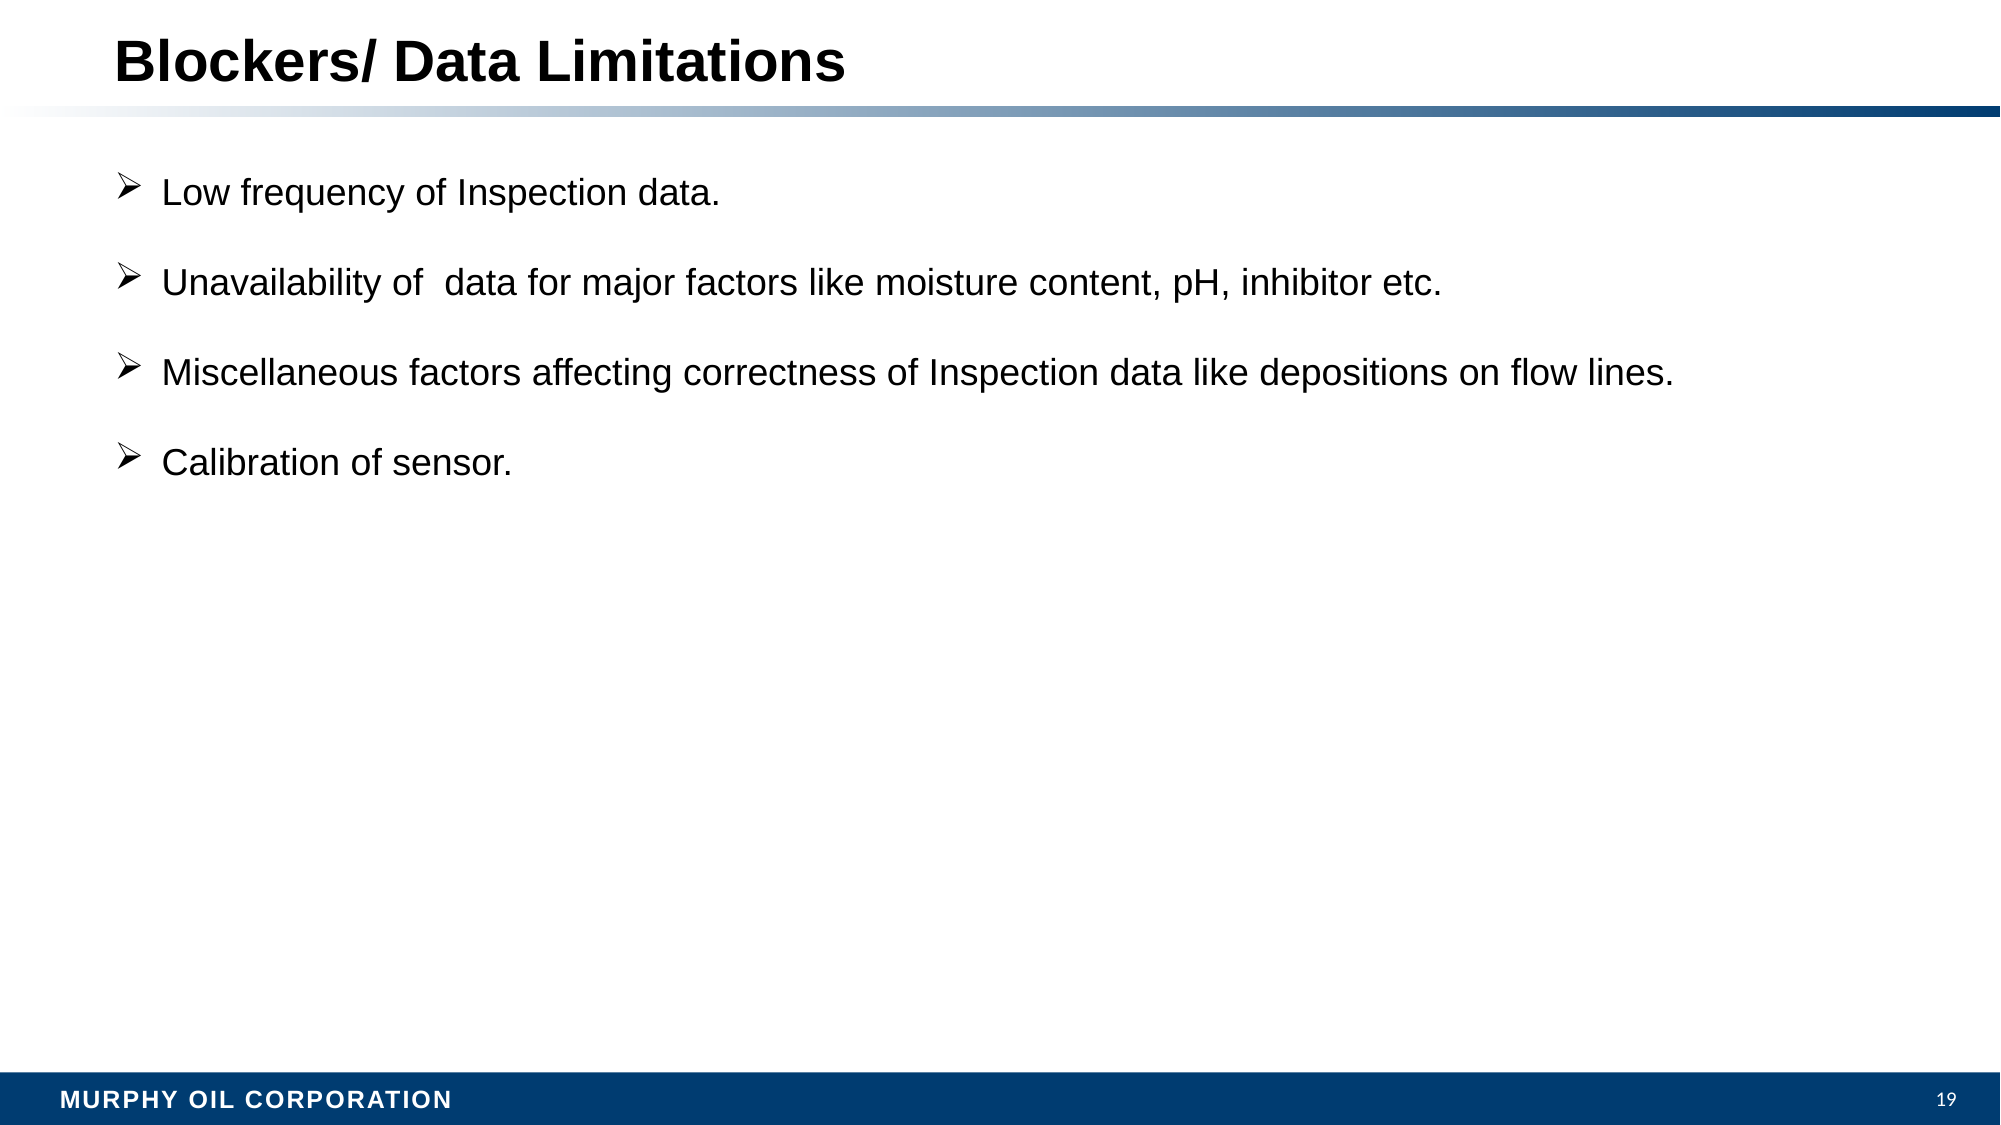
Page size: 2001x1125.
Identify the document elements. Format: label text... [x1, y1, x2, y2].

title Blockers/ Data Limitations [99, 0, 1900, 117]
text_box Low frequency of Inspection data. Unavailability of data for major factors like moisture content, pH, inhibitor etc. Miscellaneous factors affecting correctness of Inspection data like depositions on flow lines. Calibration of sensor. [99, 160, 1952, 536]
